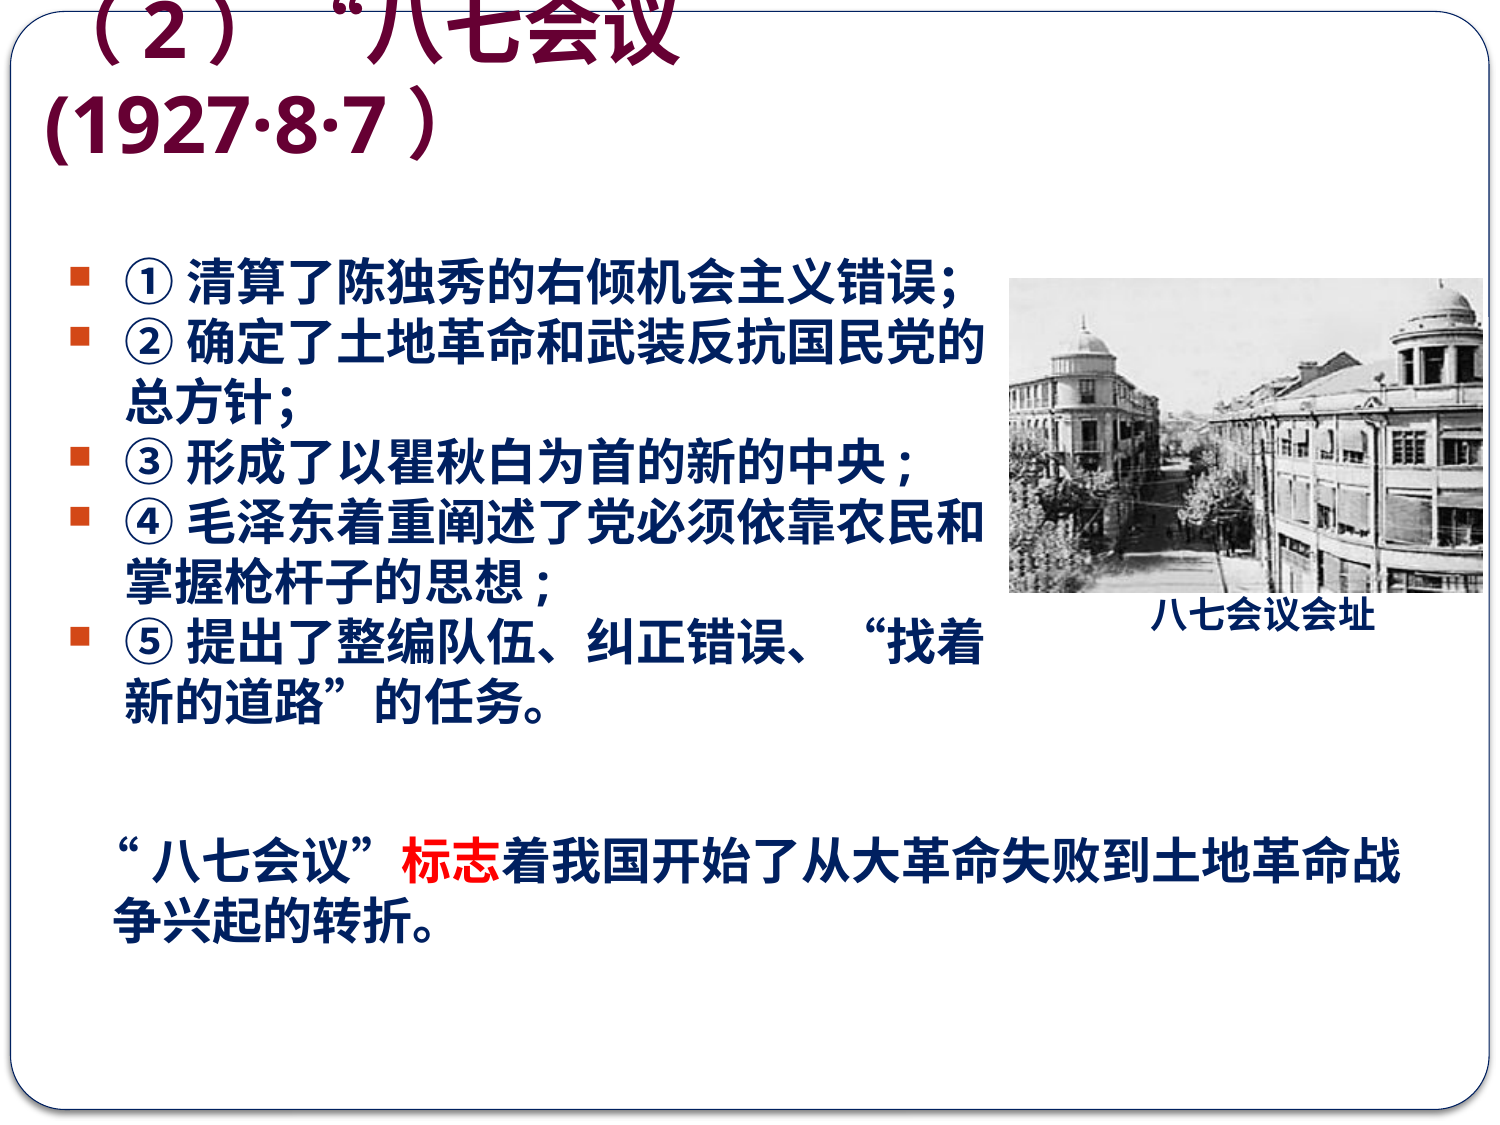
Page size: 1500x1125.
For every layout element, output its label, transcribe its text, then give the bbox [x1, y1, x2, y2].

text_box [1009, 278, 1483, 644]
text_box “八七会议”标志着我国开始了从大革命失败到土地革命战争兴起的转折。 [41, 822, 1436, 957]
title （2）“八七会议(1927·8·7） [29, 42, 1152, 185]
text_box ①清算了陈独秀的右倾机会主义错误； ②确定了土地革命和武装反抗国民党的总方针； ③形成了以瞿秋白为首的新的中央; ④毛泽东着重阐述了党必须依靠农民和掌握枪杆子的思想; ⑤提出了整编队伍、纠正错误、“找着新的道路”的任务。 [53, 243, 1034, 775]
